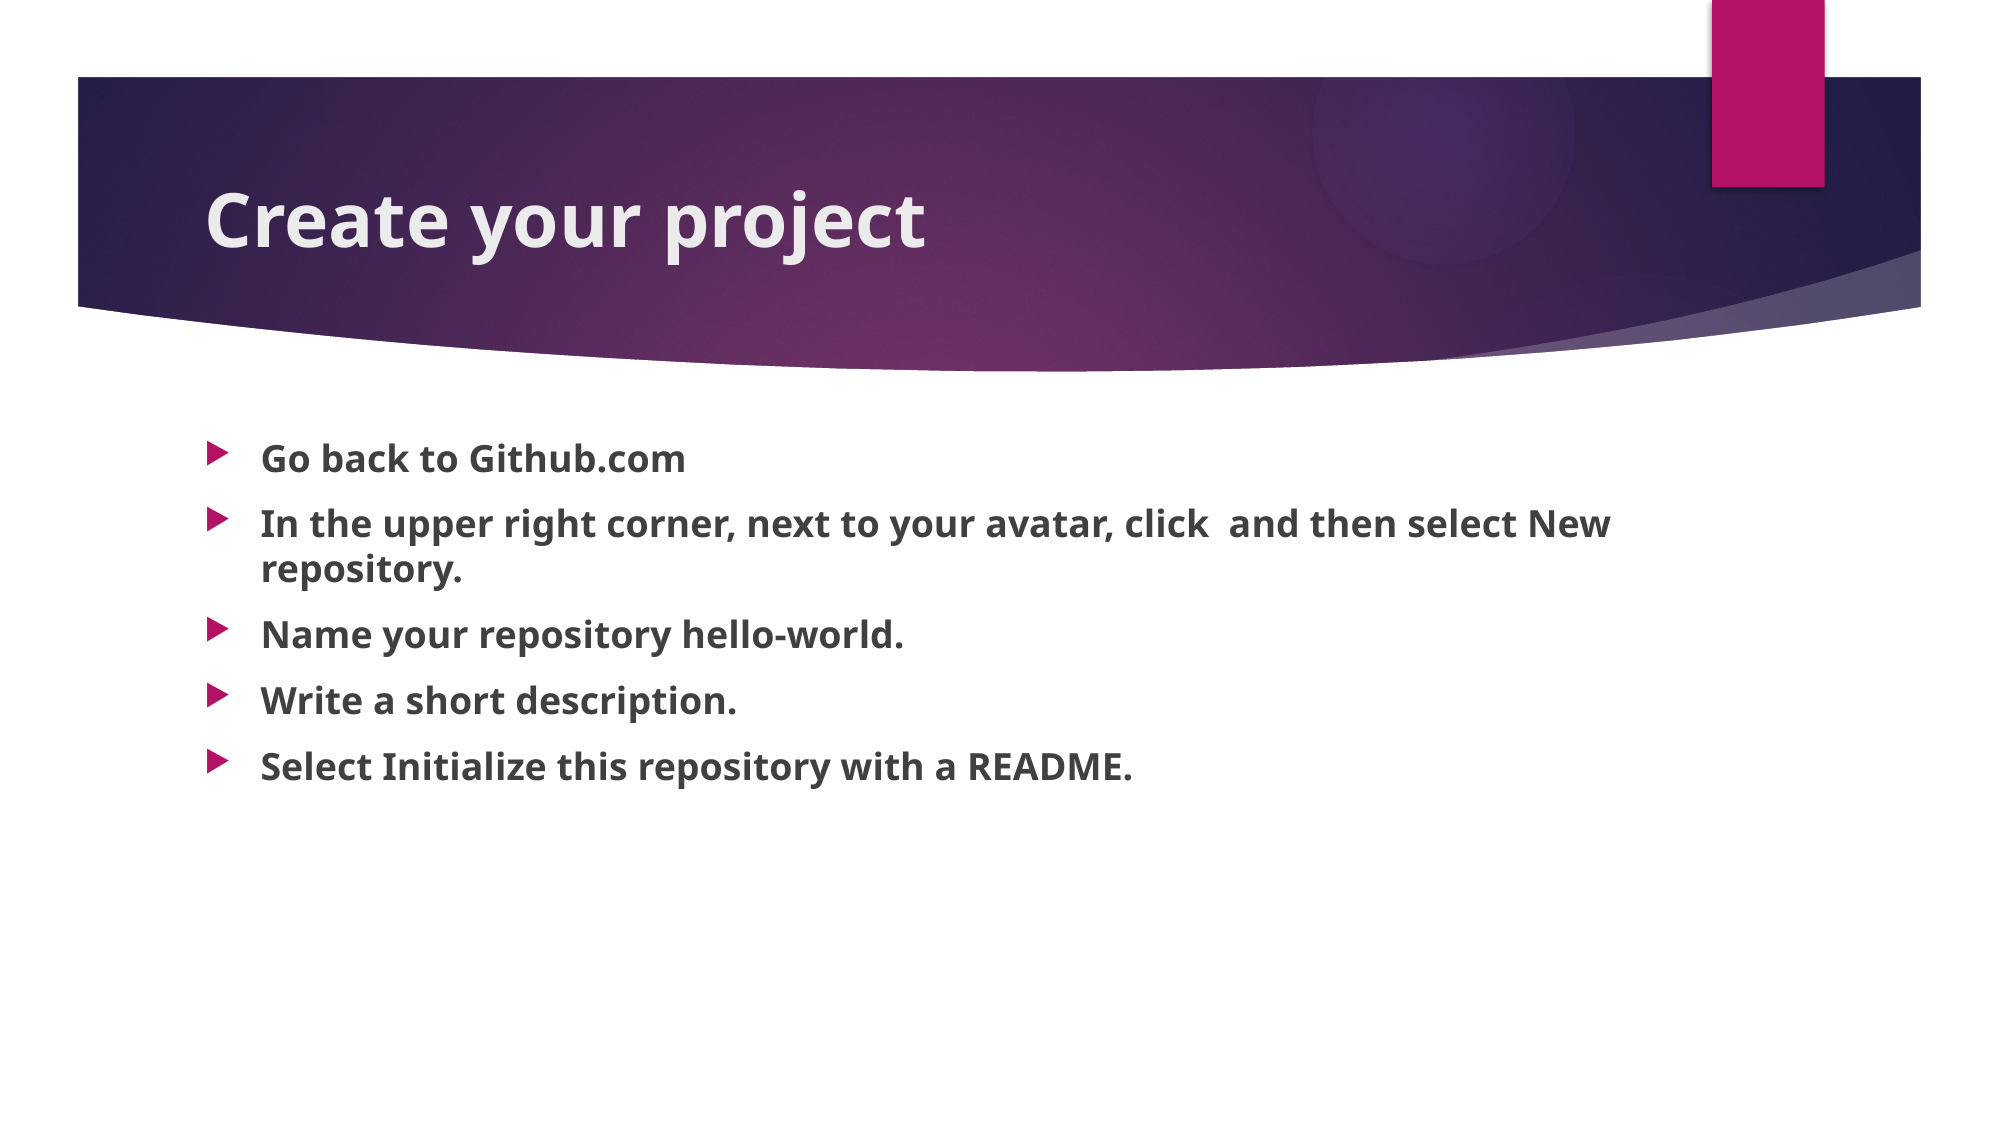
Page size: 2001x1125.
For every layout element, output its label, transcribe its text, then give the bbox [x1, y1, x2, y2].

title Create your project [189, 159, 1627, 276]
list Go back to Github.com In the upper right corner, next to your avatar, click and then select New repository. Name your repository hello-world. Write a short description. Select Initialize this repository with a README. [189, 427, 1638, 988]
